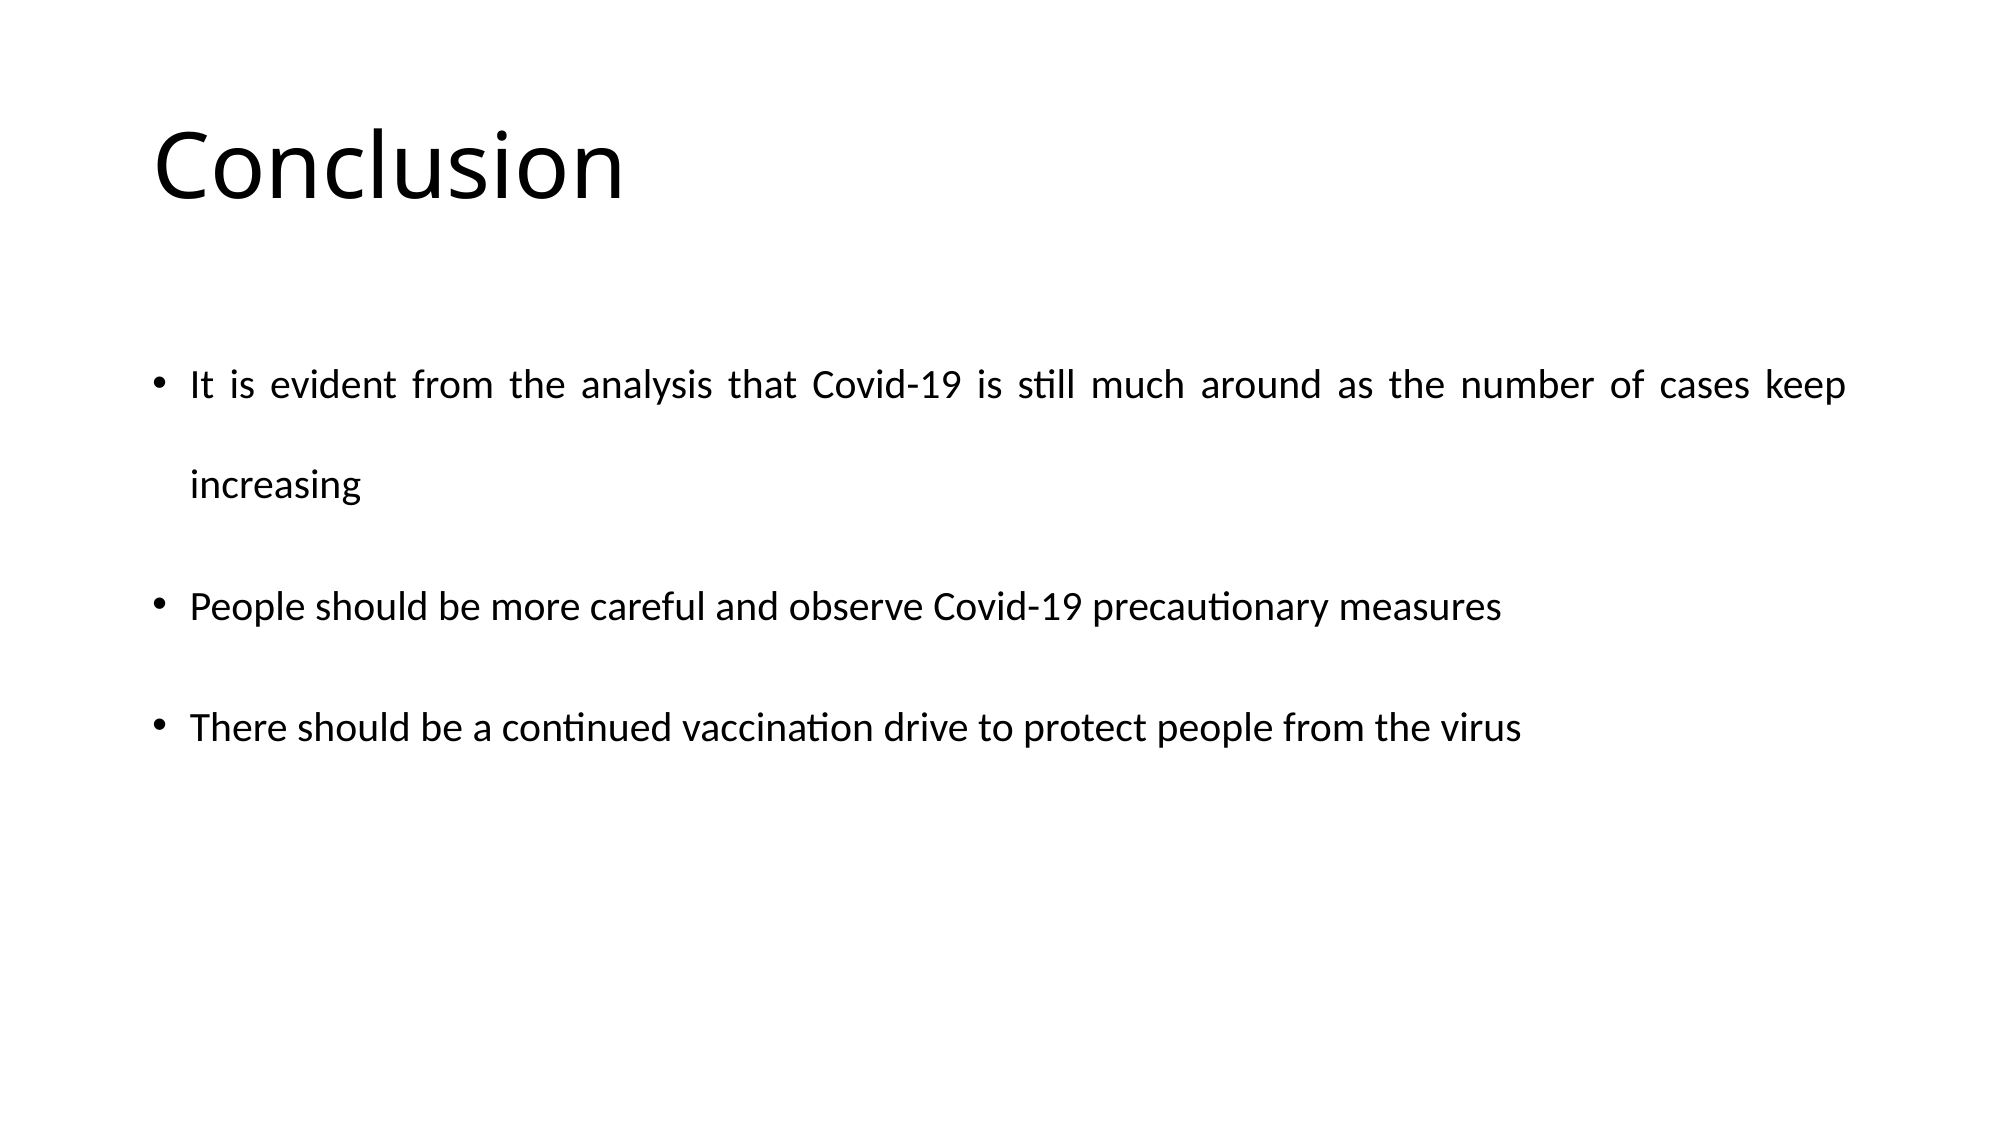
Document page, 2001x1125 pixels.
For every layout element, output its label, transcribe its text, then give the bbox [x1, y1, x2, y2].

title Conclusion [137, 59, 1863, 278]
list It is evident from the analysis that Covid-19 is still much around as the number of cases keep increasing People should be more careful and observe Covid-19 precautionary measures There should be a continued vaccination drive to protect people from the virus [137, 299, 1863, 1014]
